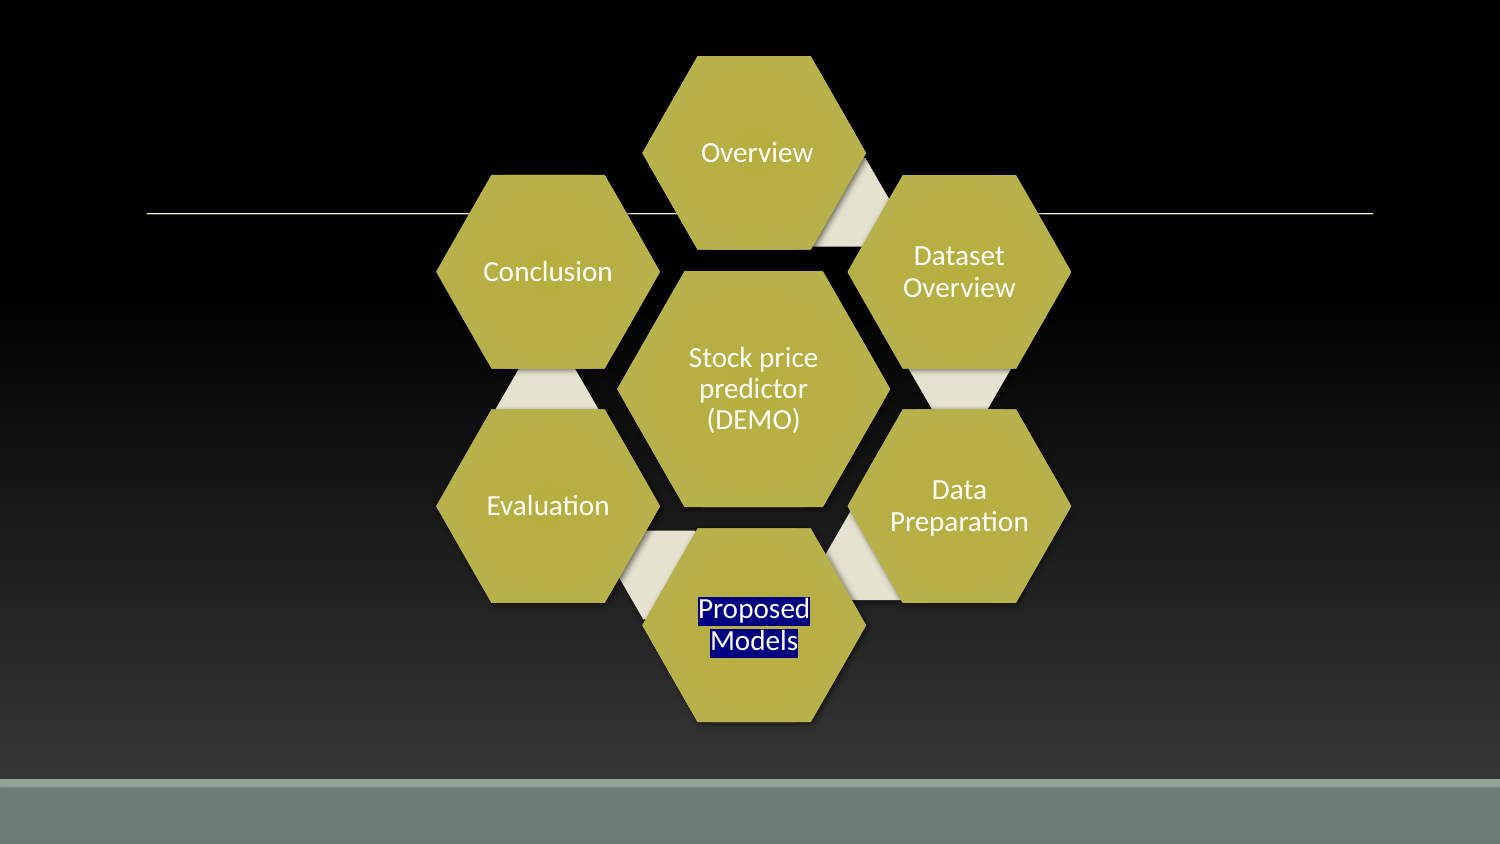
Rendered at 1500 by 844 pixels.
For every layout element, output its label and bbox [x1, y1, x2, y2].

text_box [0, 786, 1500, 844]
text_box [0, 778, 1500, 786]
text_box [134, 55, 1373, 723]
